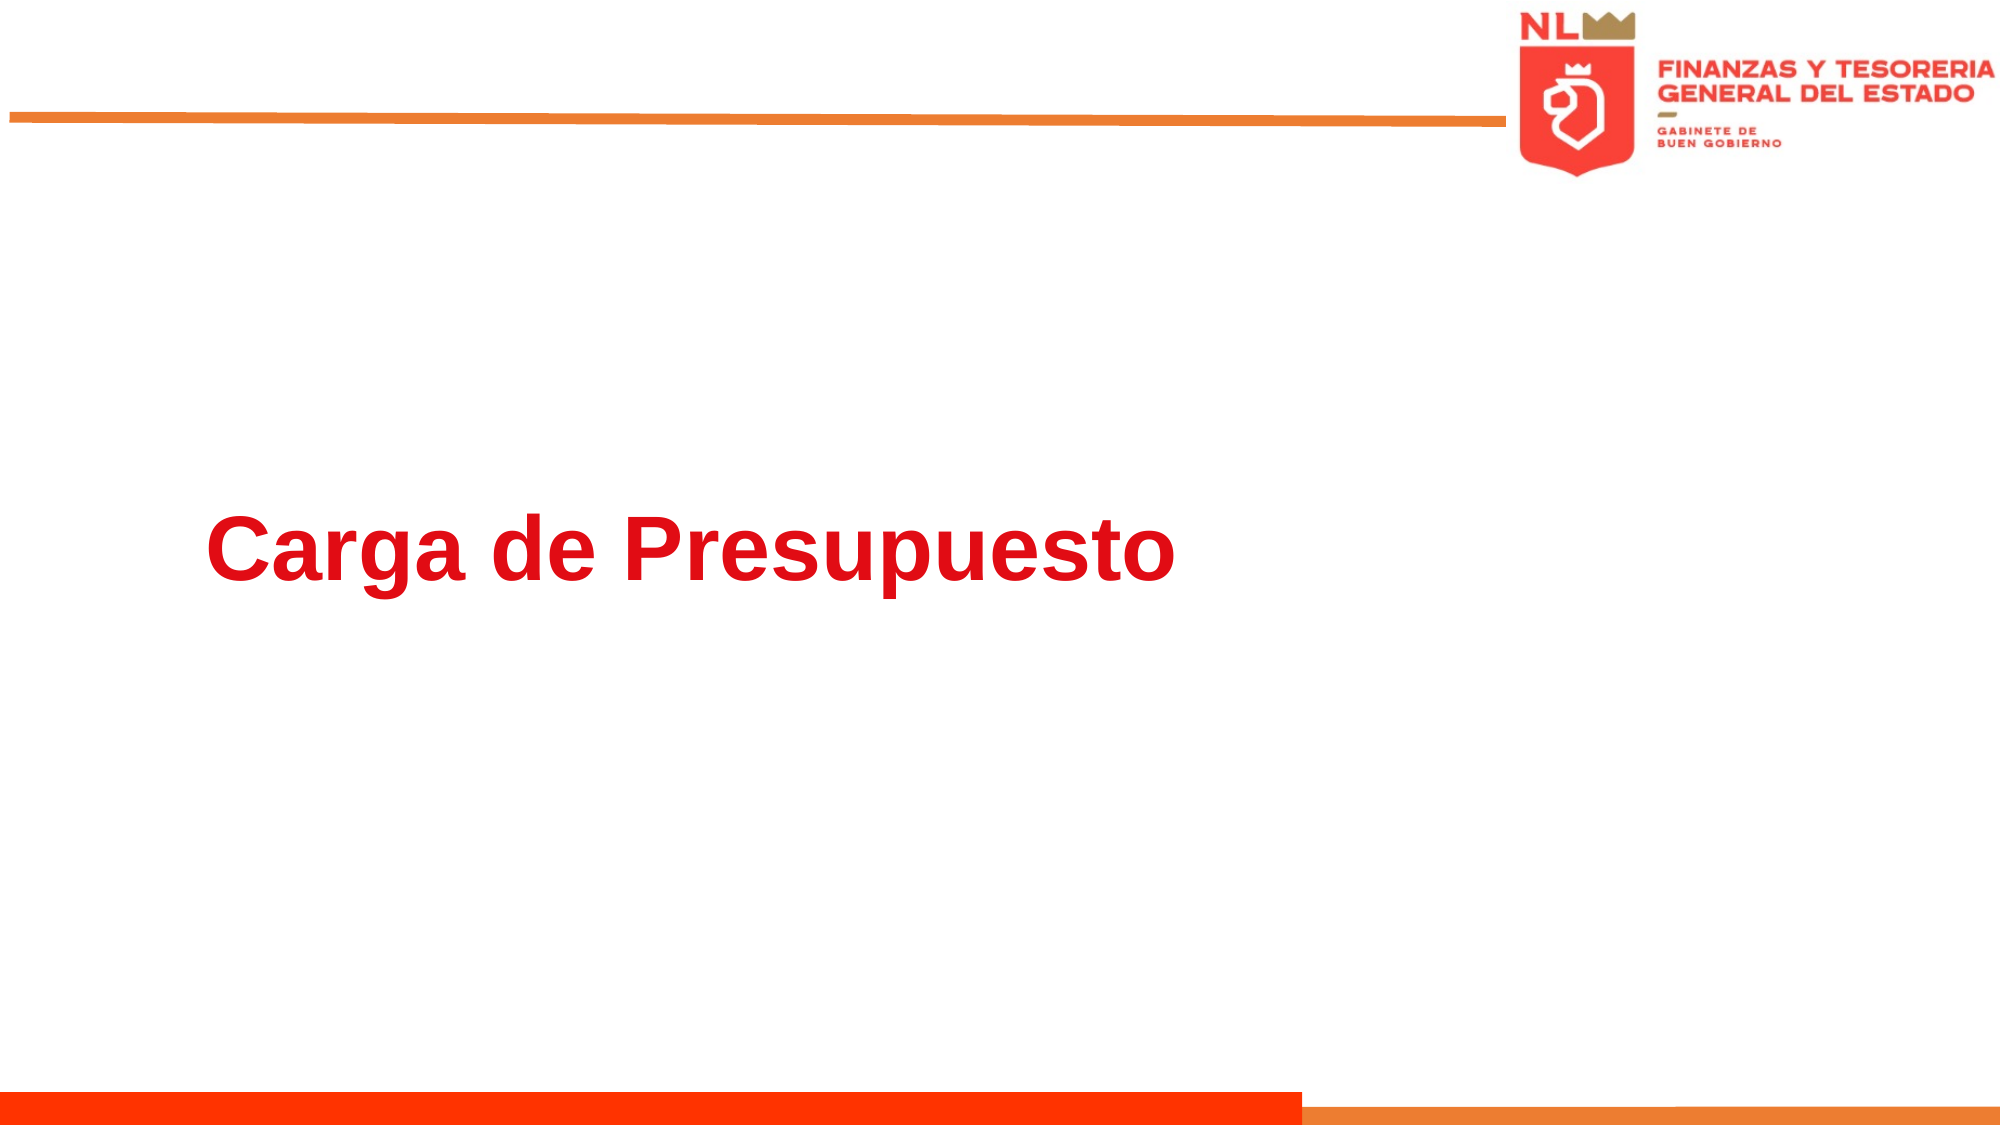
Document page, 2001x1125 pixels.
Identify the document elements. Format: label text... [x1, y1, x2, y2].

text_box [0, 1091, 1303, 1125]
text_box Carga de Presupuesto [190, 481, 2000, 607]
picture [1506, 1, 2000, 184]
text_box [9, 117, 1506, 123]
